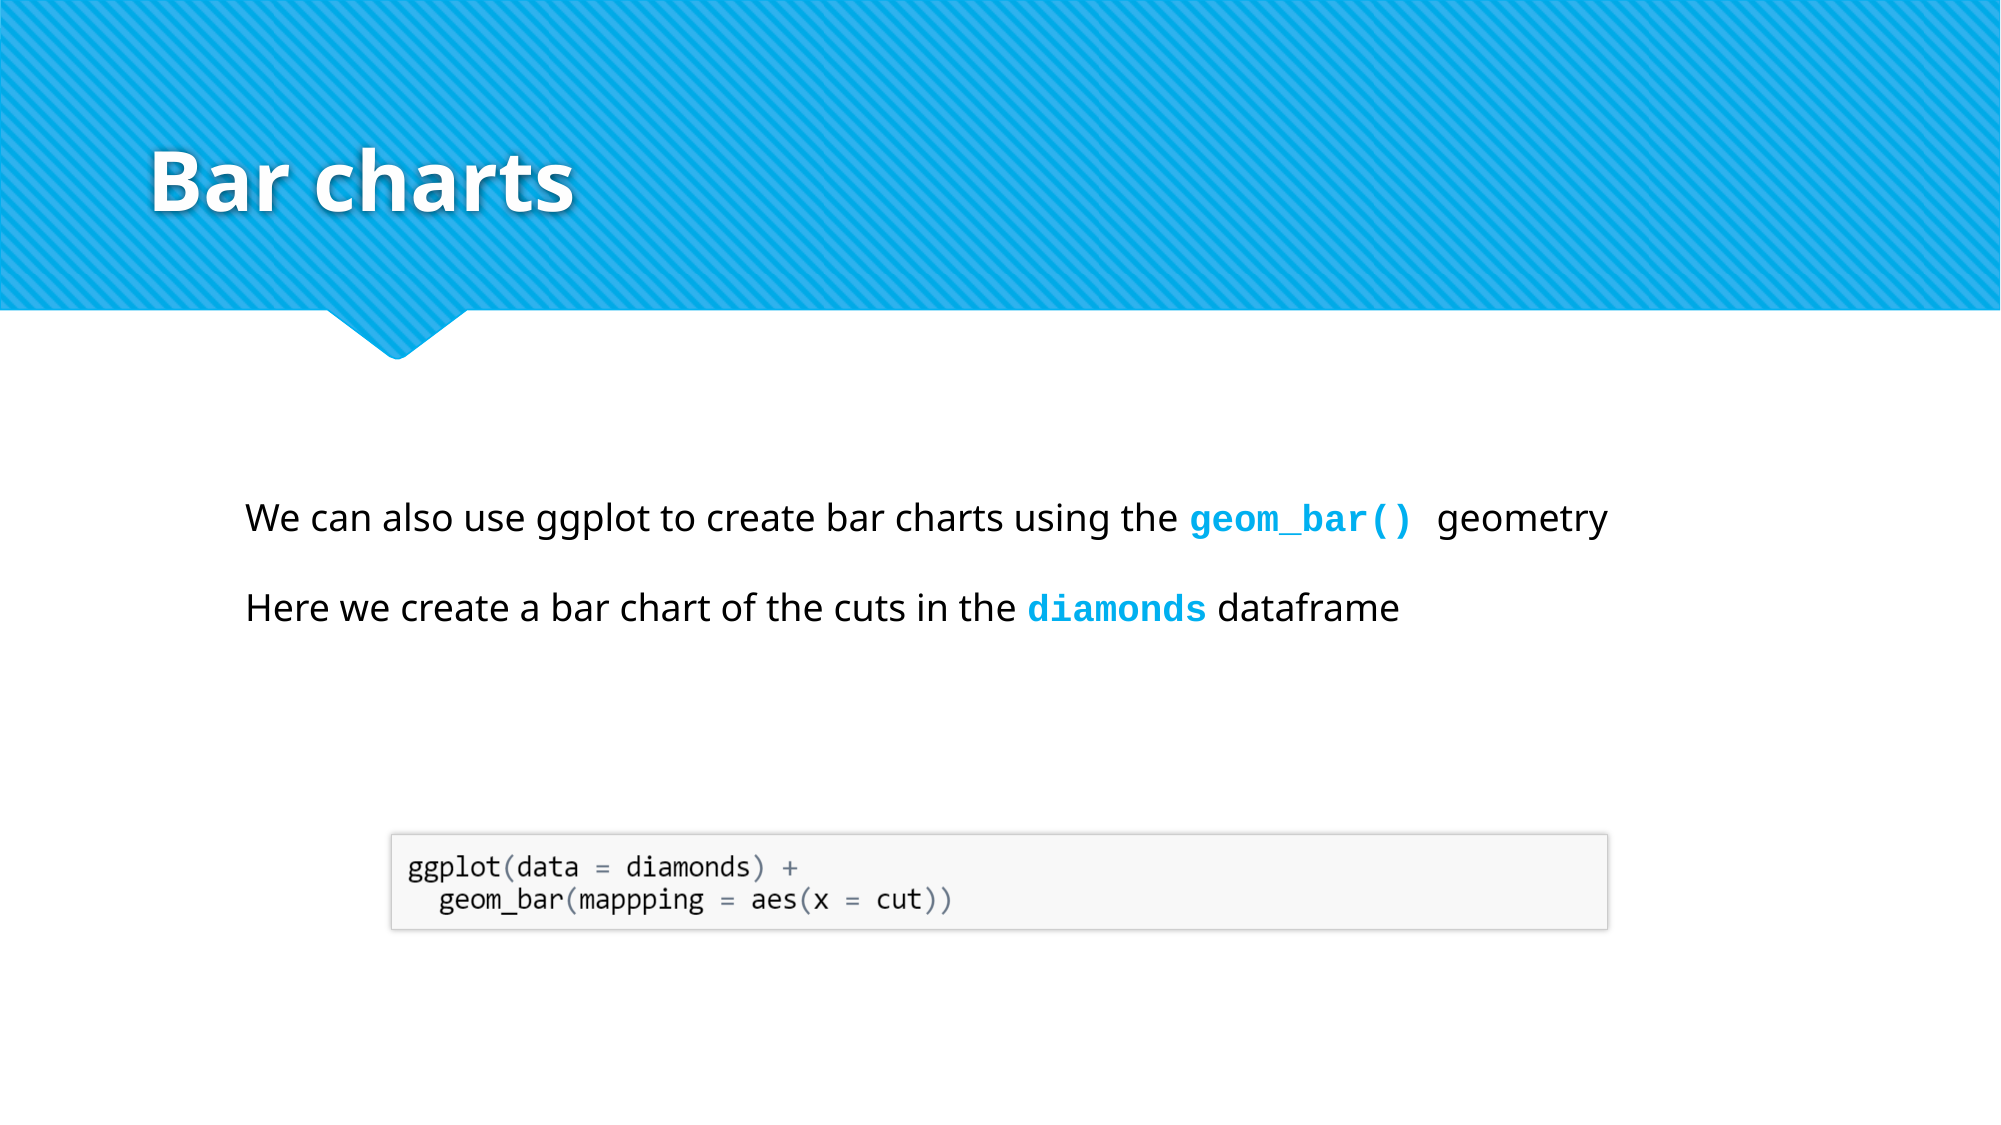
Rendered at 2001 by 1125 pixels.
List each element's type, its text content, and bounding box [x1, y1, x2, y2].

picture [381, 817, 1619, 943]
text_box We can also use ggplot to create bar charts using the geom_bar() geometry Here we create a bar chart of the cuts in the diamonds dataframe [230, 486, 1947, 637]
title Bar charts [132, 76, 1868, 236]
